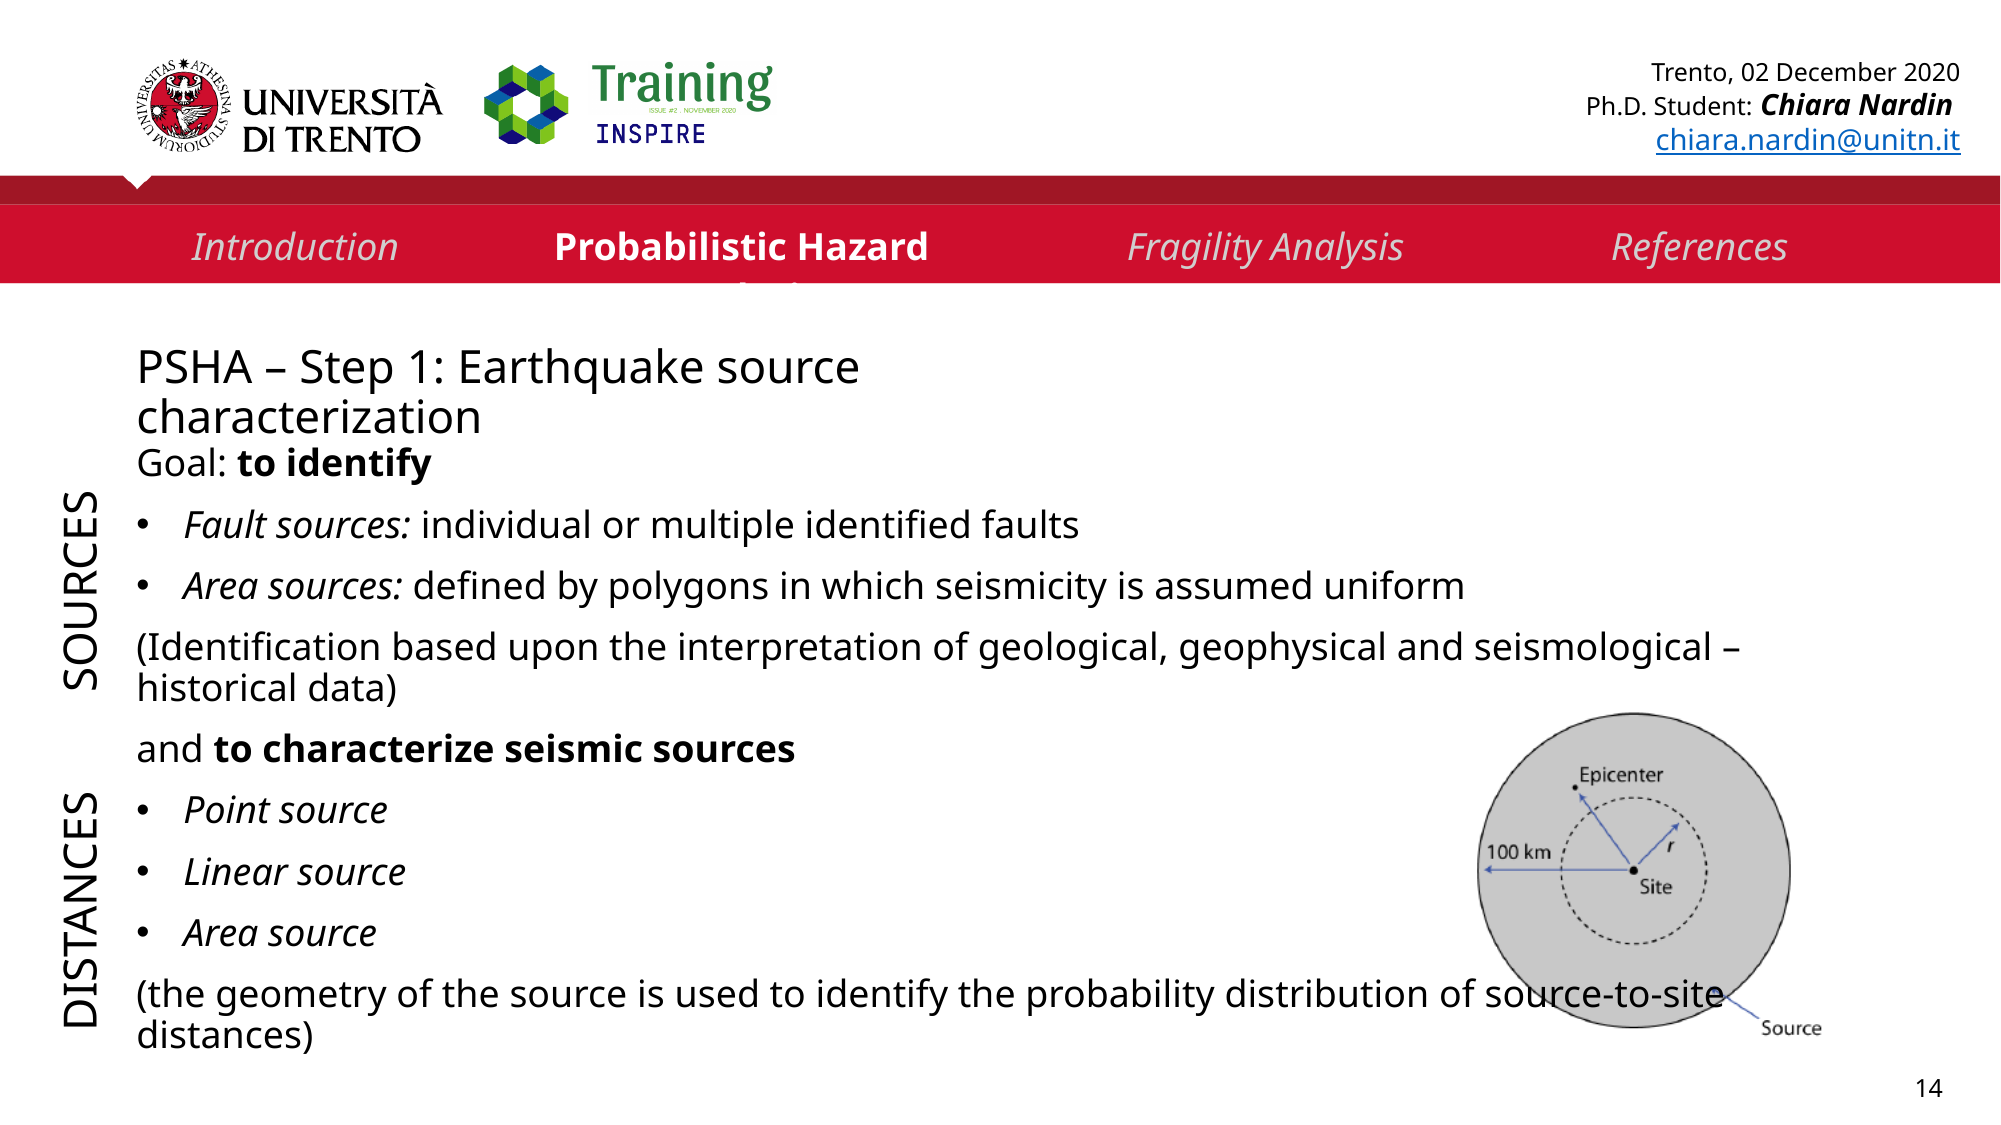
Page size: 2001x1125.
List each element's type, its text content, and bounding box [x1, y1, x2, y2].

table_header Fragility Analysis [1013, 213, 1518, 318]
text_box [476, 61, 777, 163]
picture [0, 0, 2001, 1125]
slide_number 14 [1857, 1065, 2000, 1125]
text_box Trento, 02 December 2020 Ph.D. Student: Chiara Nardin chiara.nardin@unitn.it [1401, 48, 1976, 169]
table_header Introduction [122, 213, 470, 318]
list Goal: to identify Fault sources: individual or multiple identified faults Area sources: defined by polygons in which seismicity is assumed uniform (Identification based upon the interpretation of geological, geophysical and seismological – historical data) and to characterize seismic sources Point source Linear source Area source (the geometry of the source is used to identify the probability distribution of source-to-site distances) [121, 437, 1840, 773]
text_box SOURCES [49, 437, 121, 708]
text_box DISTANCES [49, 752, 121, 1047]
table_header Probabilistic Hazard Analysis [470, 213, 1013, 318]
list PSHA – Step 1: Earthquake source characterization [121, 336, 1229, 408]
table_header References [1518, 213, 1881, 318]
